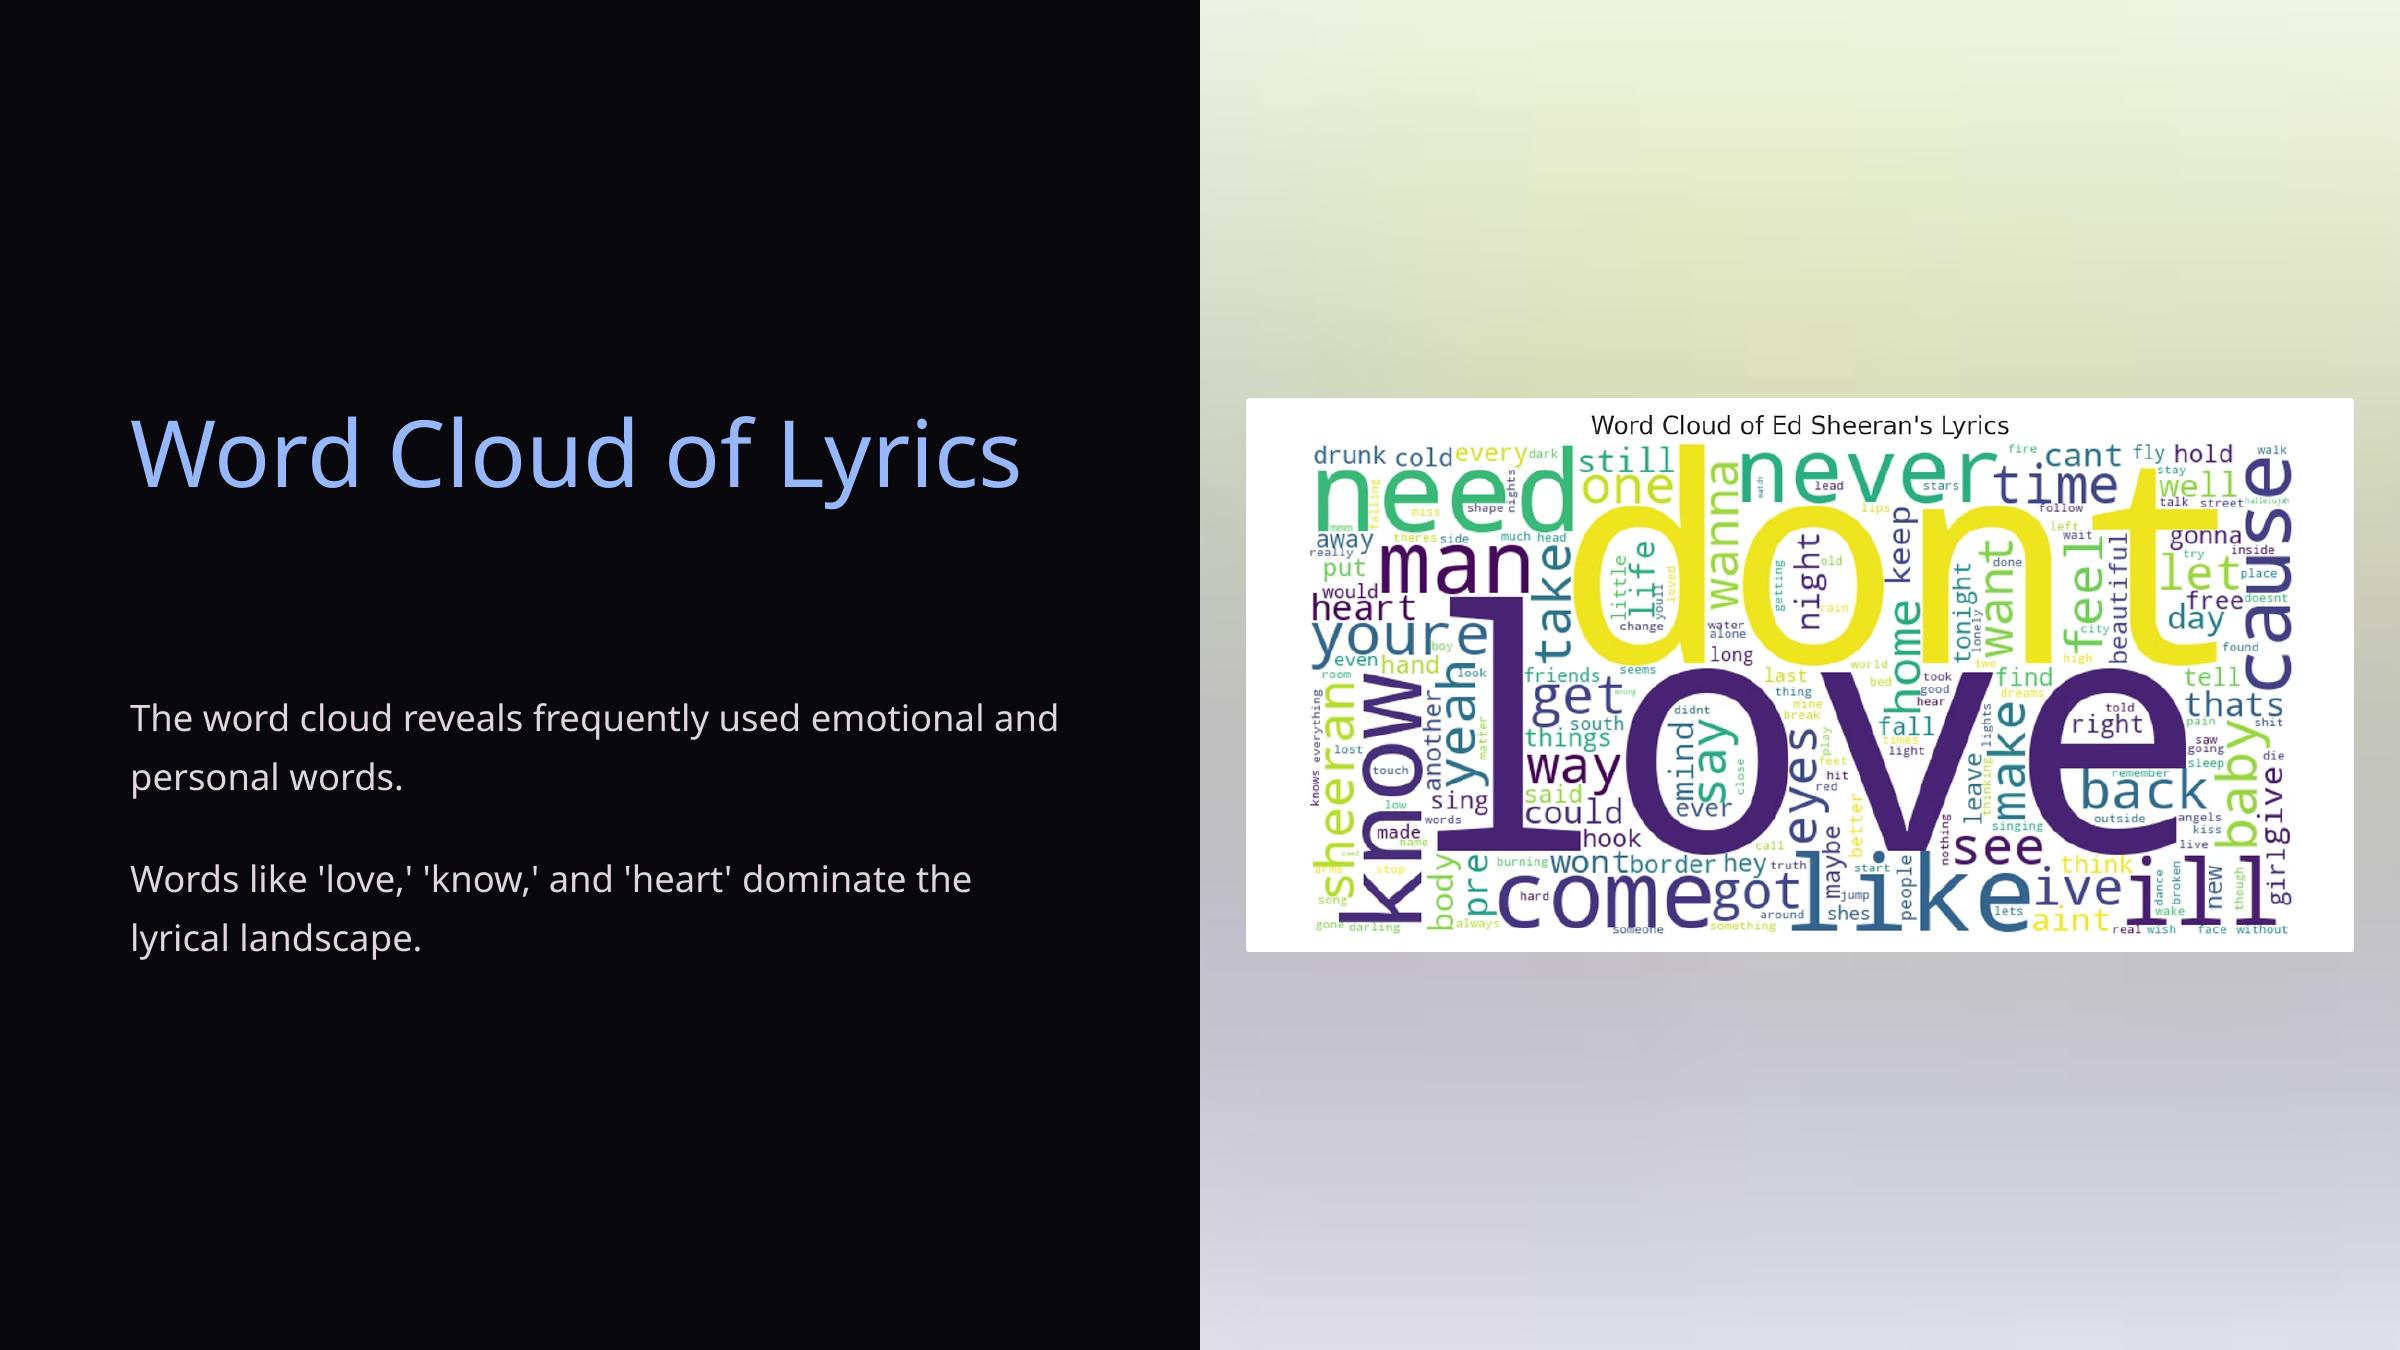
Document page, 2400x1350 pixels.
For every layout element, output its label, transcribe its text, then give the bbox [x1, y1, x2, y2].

text_box The word cloud reveals frequently used emotional and personal words. [130, 679, 1070, 799]
text_box Words like 'love,' 'know,' and 'heart' dominate the lyrical landscape. [130, 840, 1070, 960]
text_box Word Cloud of Lyrics [130, 390, 1070, 624]
picture [1199, 0, 2400, 1350]
